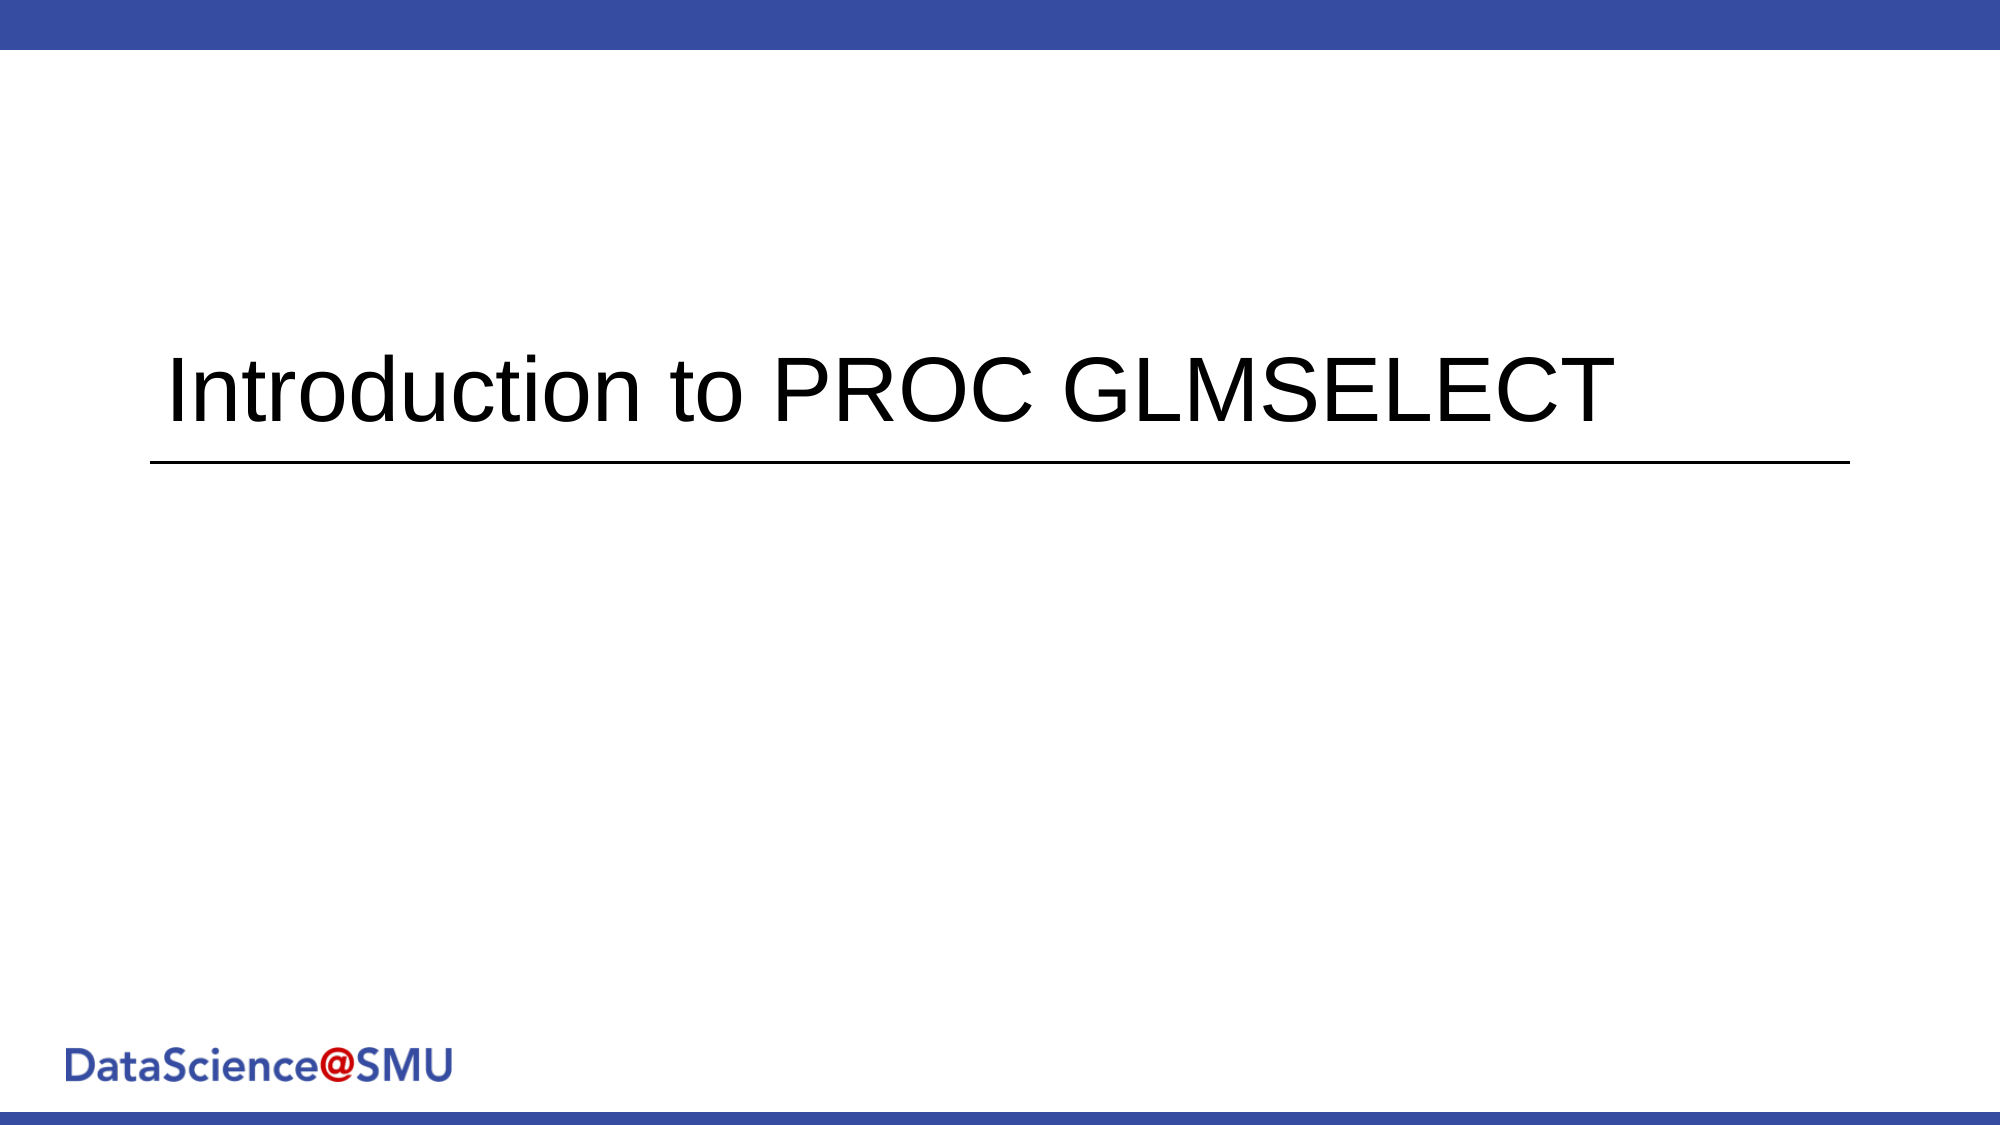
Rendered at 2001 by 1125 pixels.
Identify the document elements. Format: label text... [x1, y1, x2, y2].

picture [66, 1047, 452, 1082]
title Introduction to PROC GLMSELECT [150, 299, 1850, 448]
